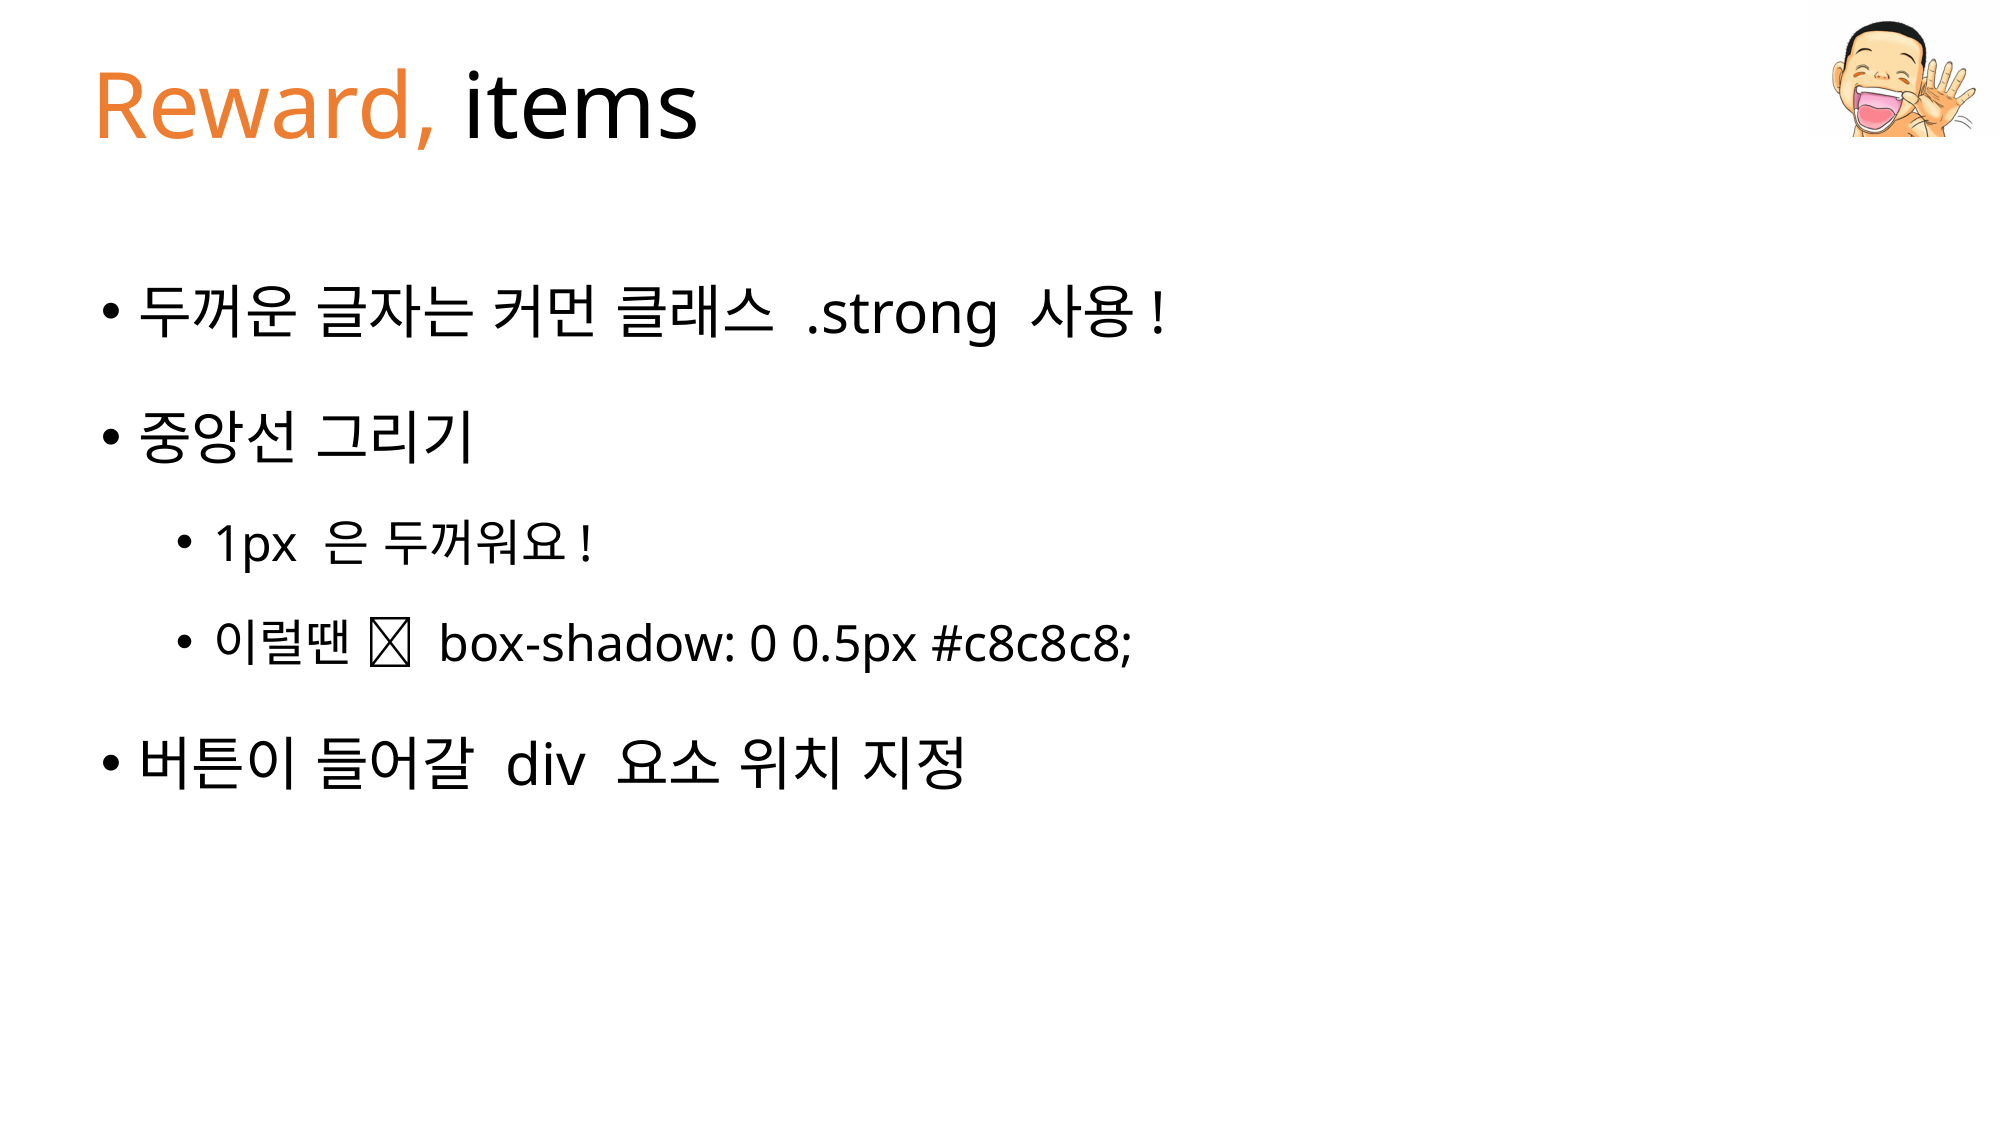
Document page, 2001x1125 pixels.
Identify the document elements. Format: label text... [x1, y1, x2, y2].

picture [1924, 0, 2000, 137]
title Reward, items [76, 0, 1924, 218]
list 두꺼운 글자는 커먼 클래스 .strong 사용! 중앙선 그리기 1px 은 두꺼워요! 이럴땐  box-shadow: 0 0.5px #c8c8c8; 버튼이 들어갈 div 요소 위치 지정 [85, 233, 1863, 1077]
